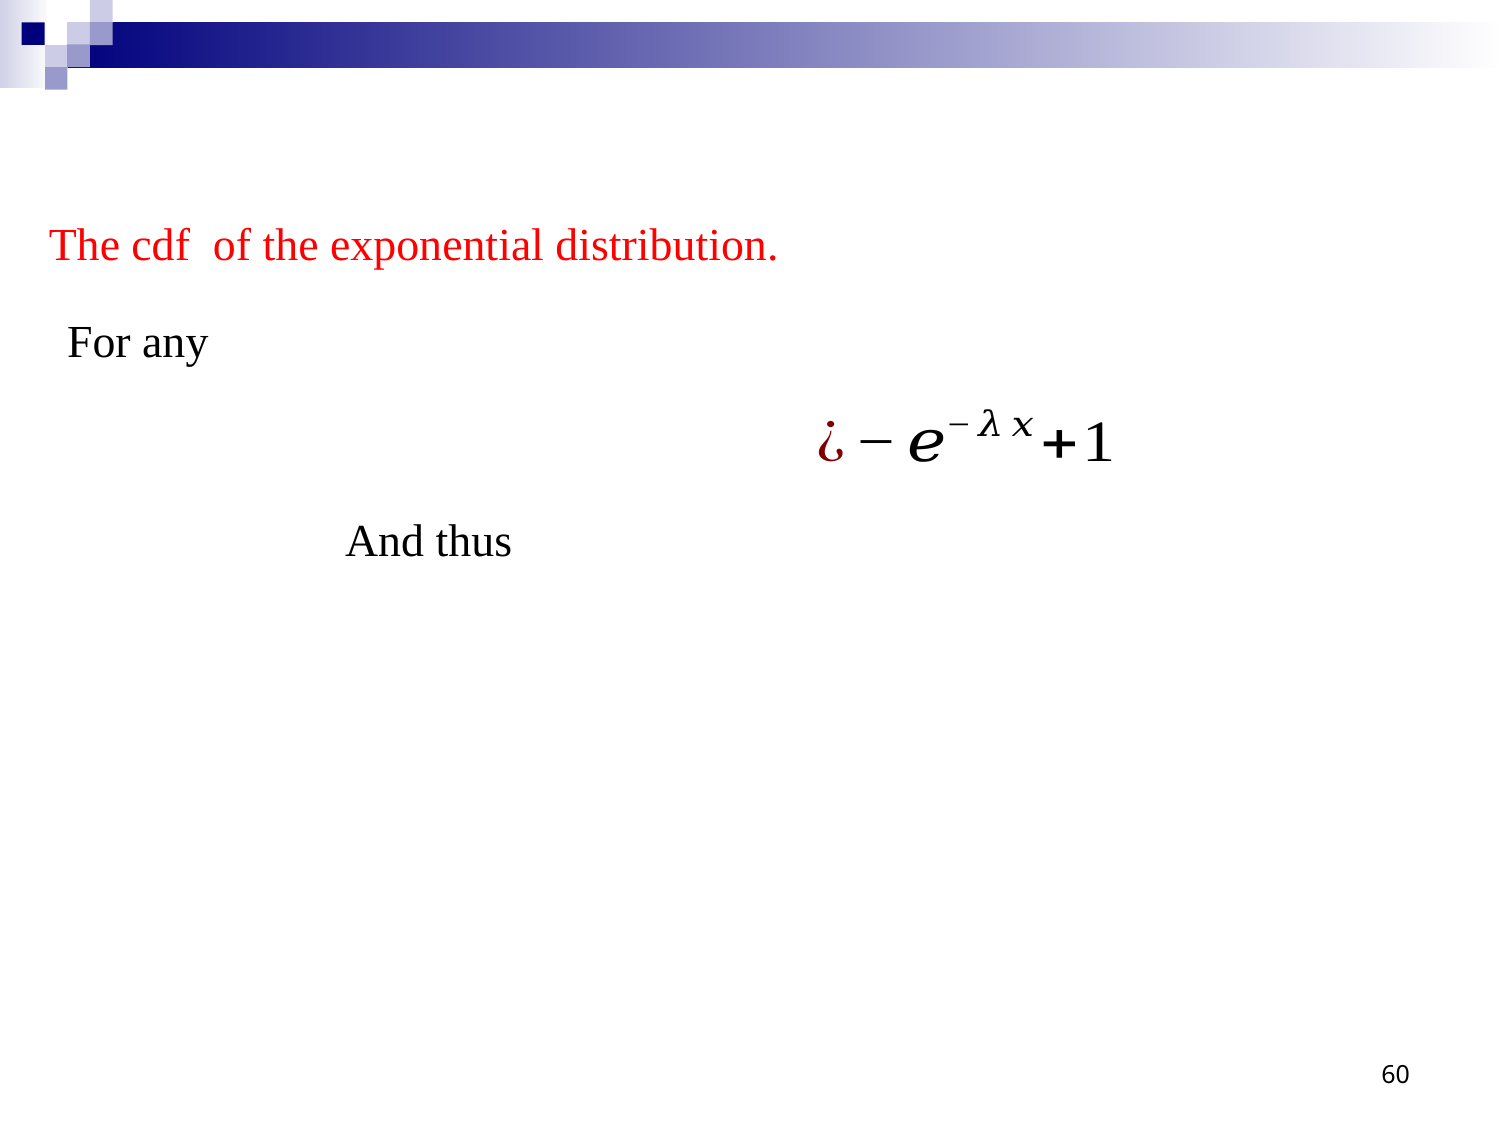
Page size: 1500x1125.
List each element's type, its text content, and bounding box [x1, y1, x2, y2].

slide_number 60 [1074, 1024, 1426, 1101]
text_box The cdf of the exponential distribution. [33, 206, 913, 277]
